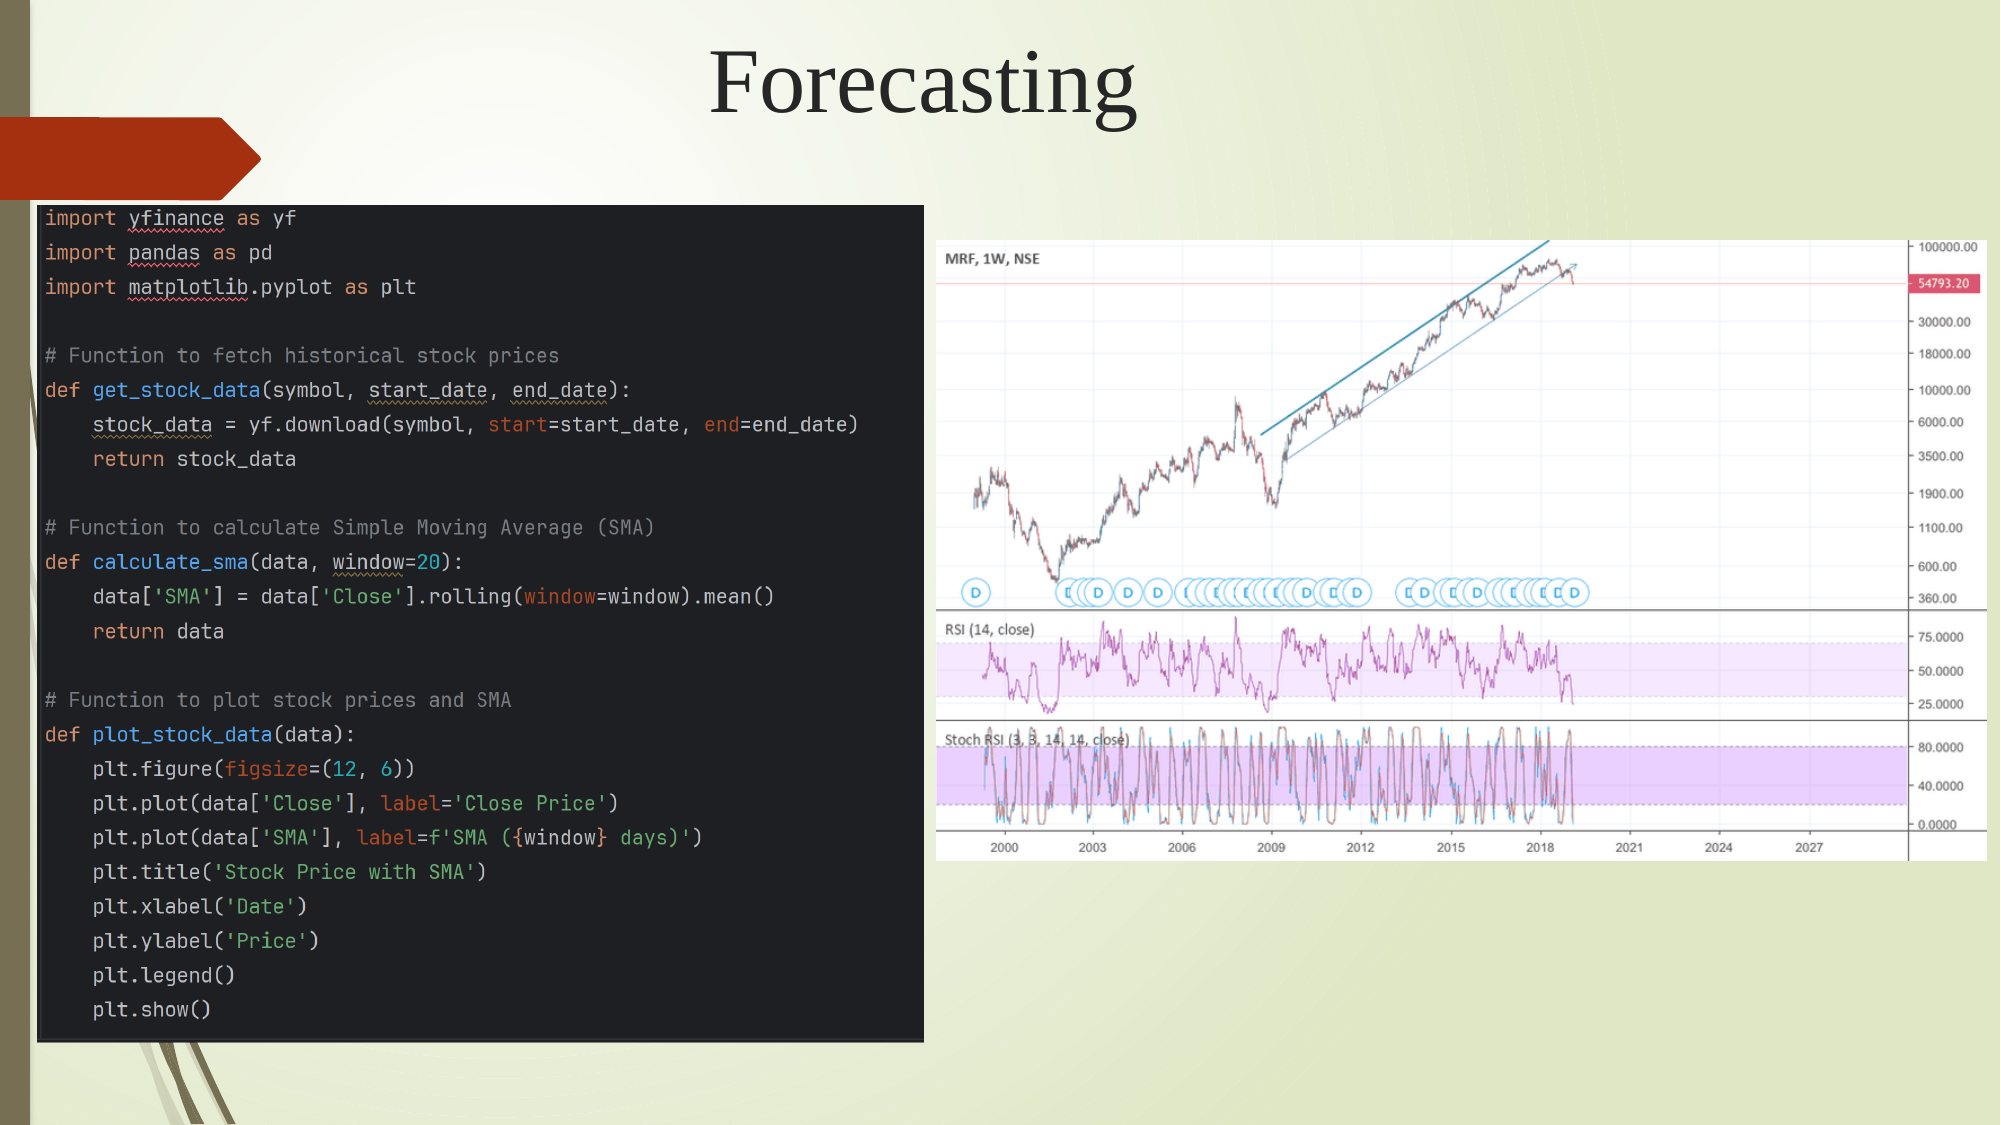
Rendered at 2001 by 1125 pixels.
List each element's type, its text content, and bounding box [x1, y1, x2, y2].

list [936, 240, 1988, 861]
title Forecasting [693, 12, 2000, 140]
picture [36, 204, 924, 1043]
